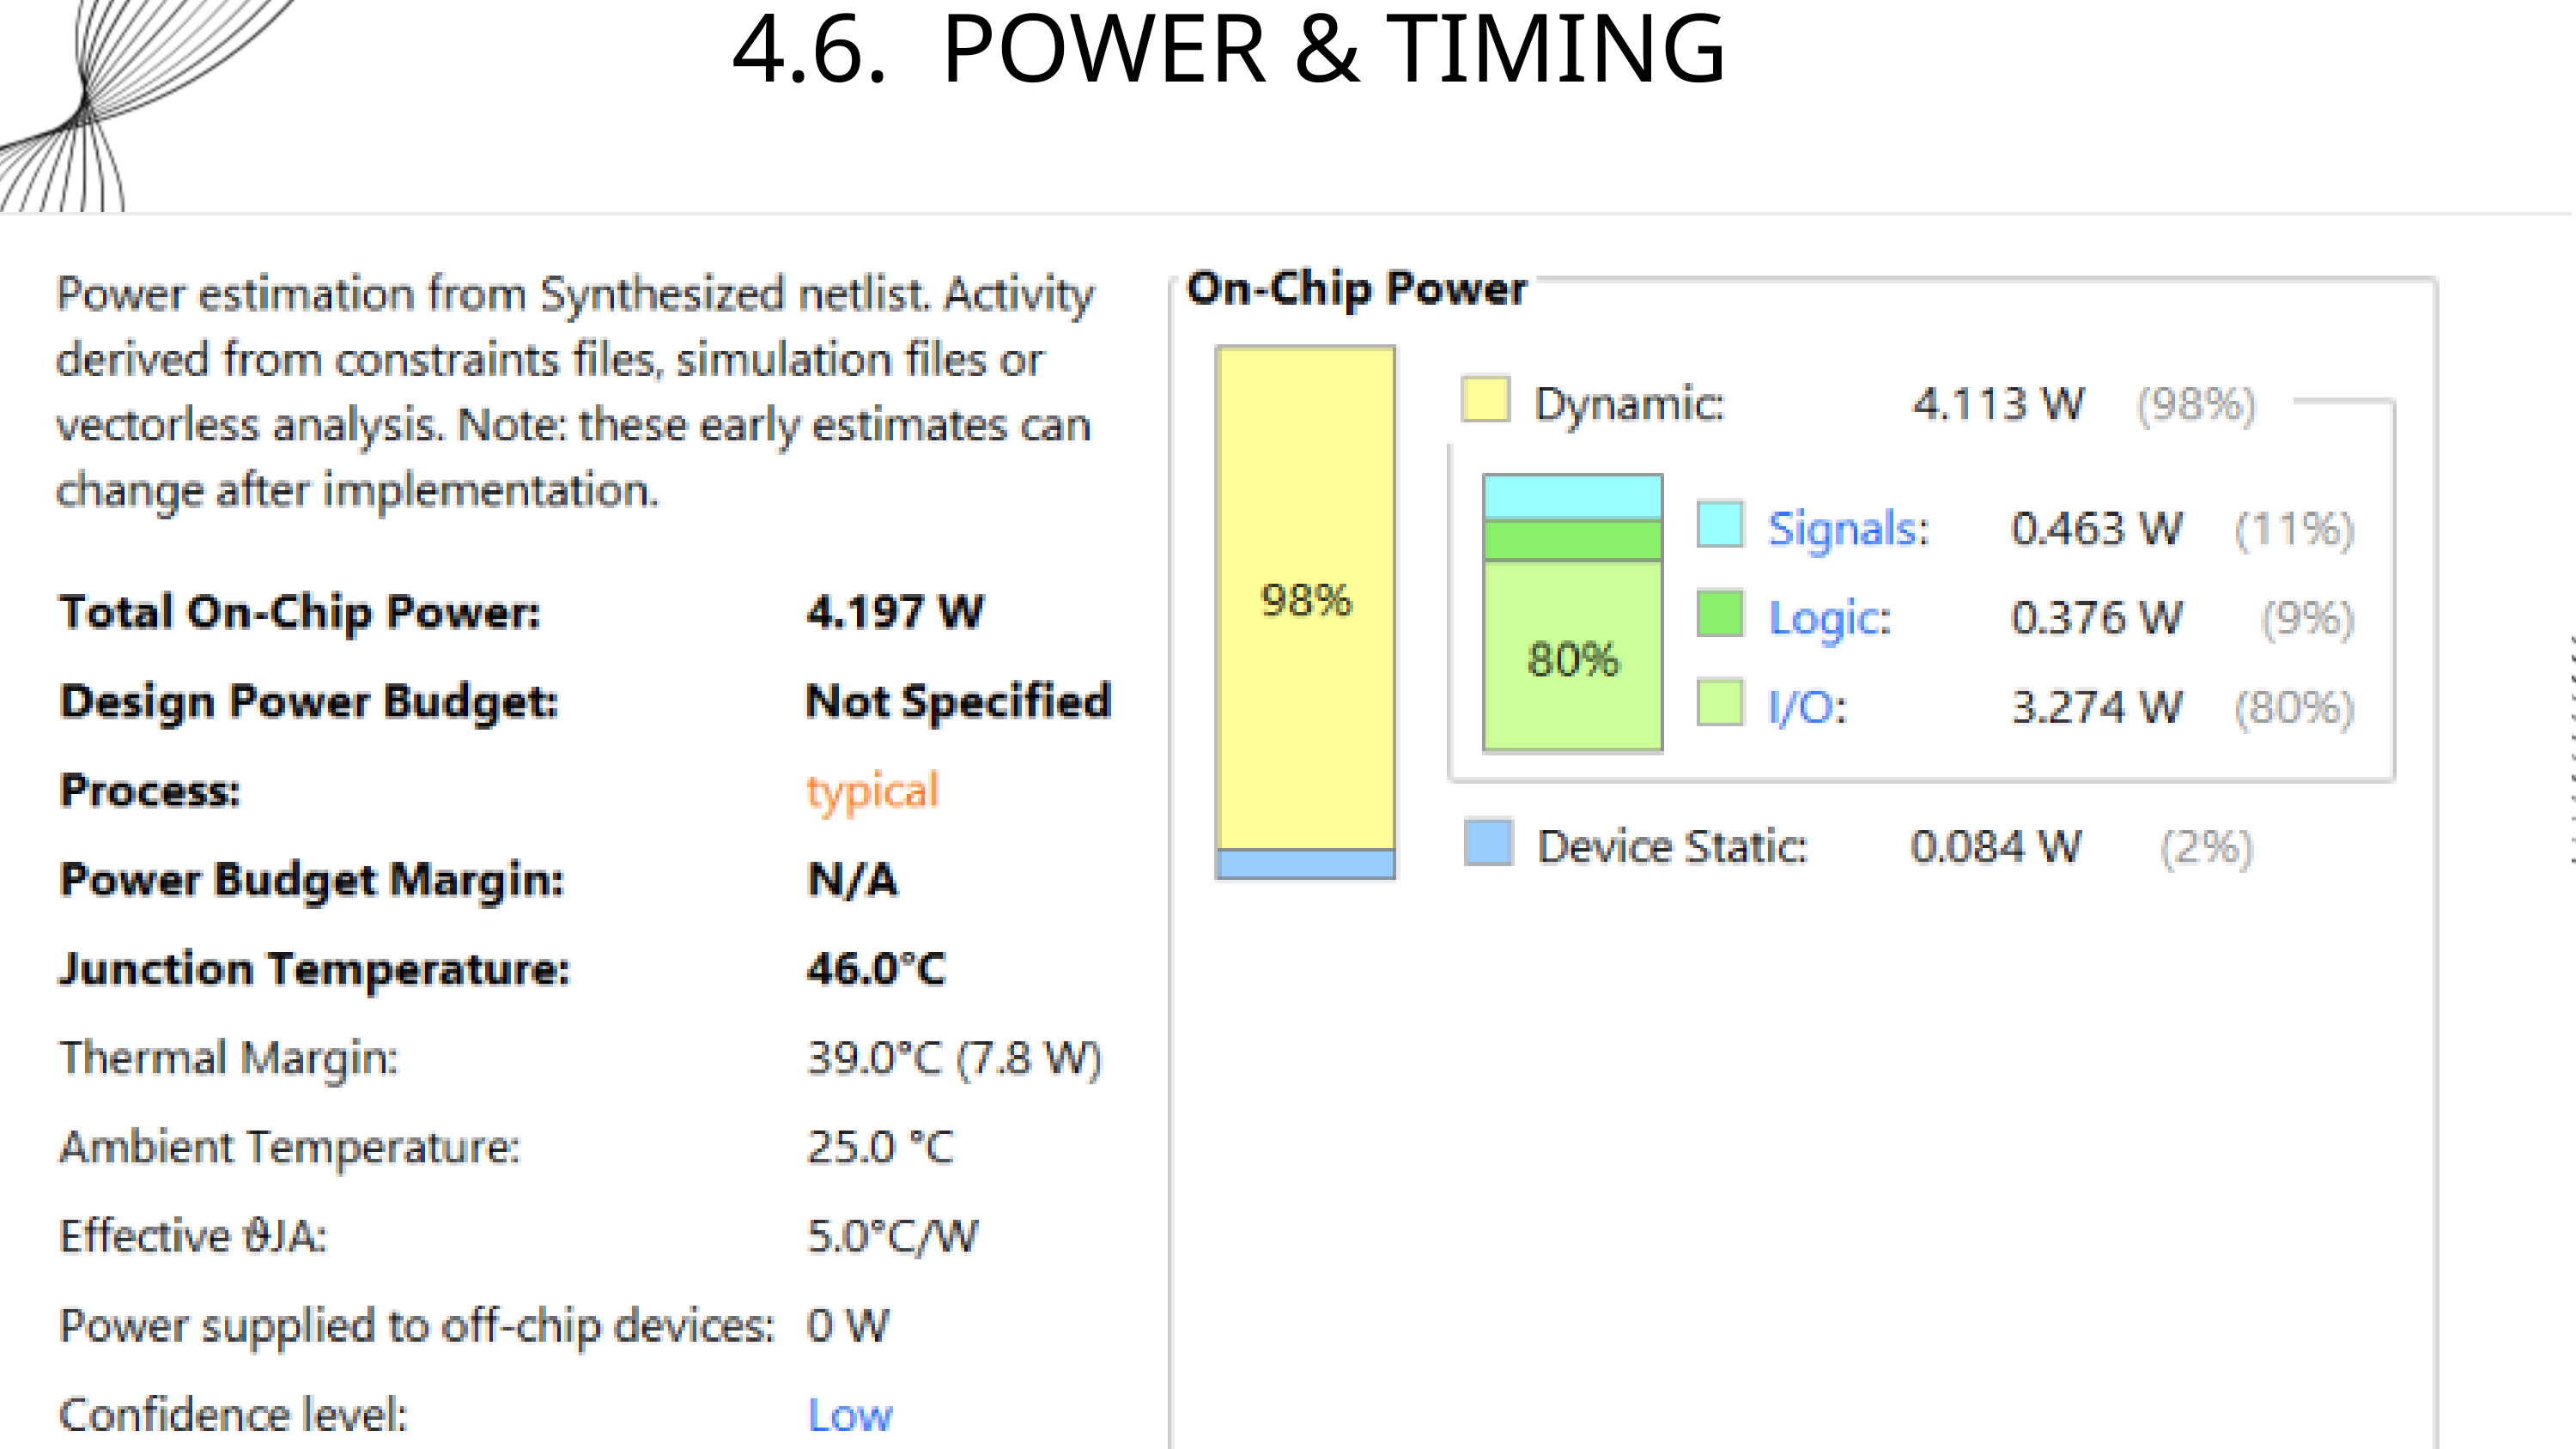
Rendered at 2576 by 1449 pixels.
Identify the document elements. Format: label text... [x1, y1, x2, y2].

text_box [0, 0, 387, 212]
text_box [0, 212, 2576, 1449]
text_box 4.6. POWER & TIMING [720, 0, 1741, 212]
